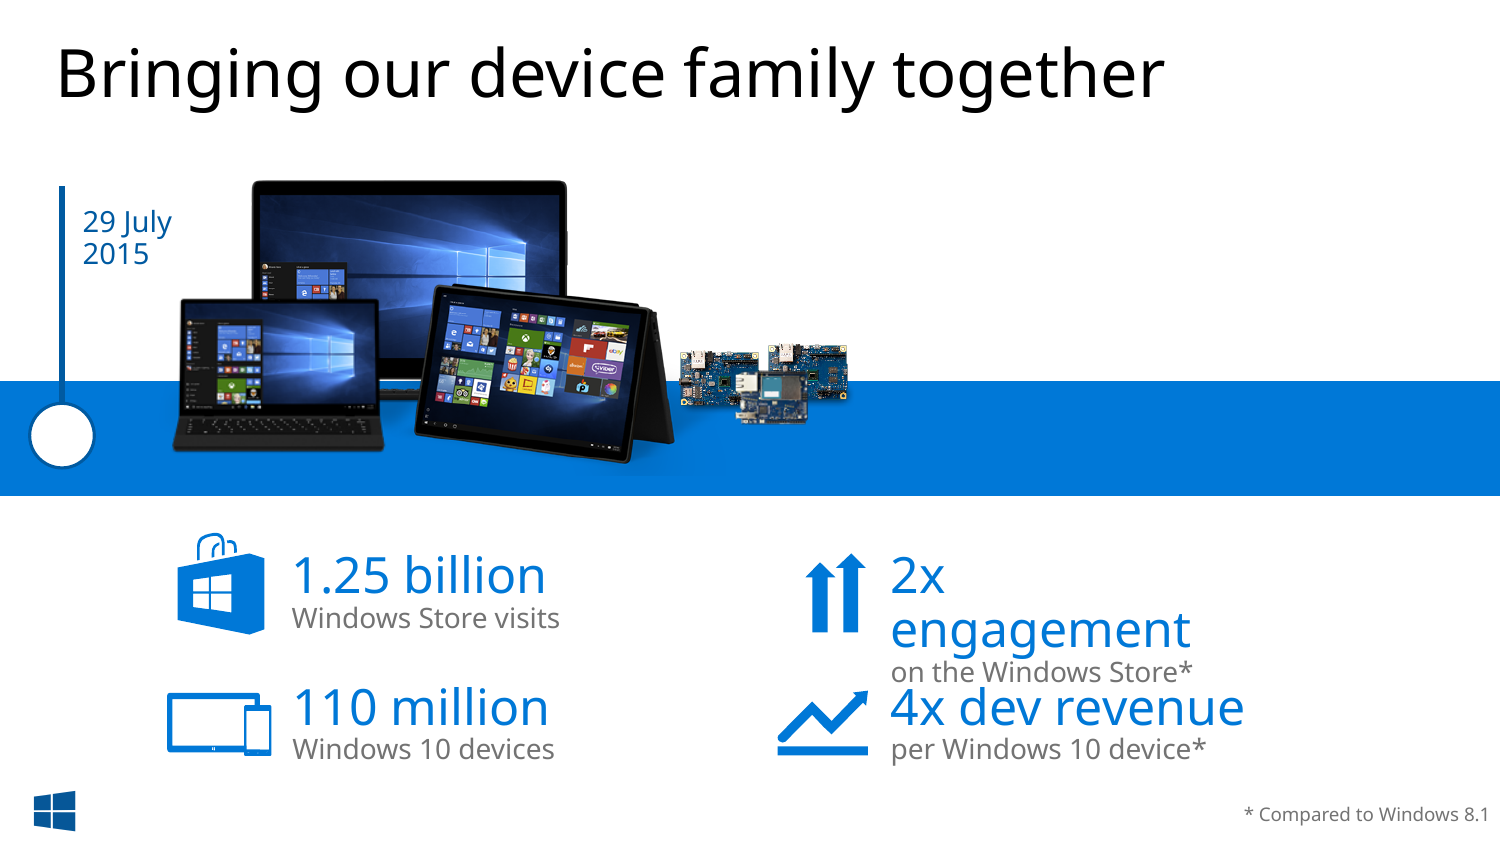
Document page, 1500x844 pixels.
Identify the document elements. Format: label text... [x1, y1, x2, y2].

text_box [777, 663, 1277, 786]
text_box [152, 156, 735, 476]
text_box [177, 530, 628, 655]
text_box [167, 663, 629, 786]
title Bringing our device family together [33, 25, 1467, 147]
text_box * Compared to Windows 8.1 [1172, 795, 1500, 833]
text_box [678, 343, 855, 430]
text_box [0, 381, 1500, 496]
text_box [28, 402, 96, 469]
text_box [805, 532, 1277, 654]
text_box 29 July 2015 [65, 189, 152, 289]
